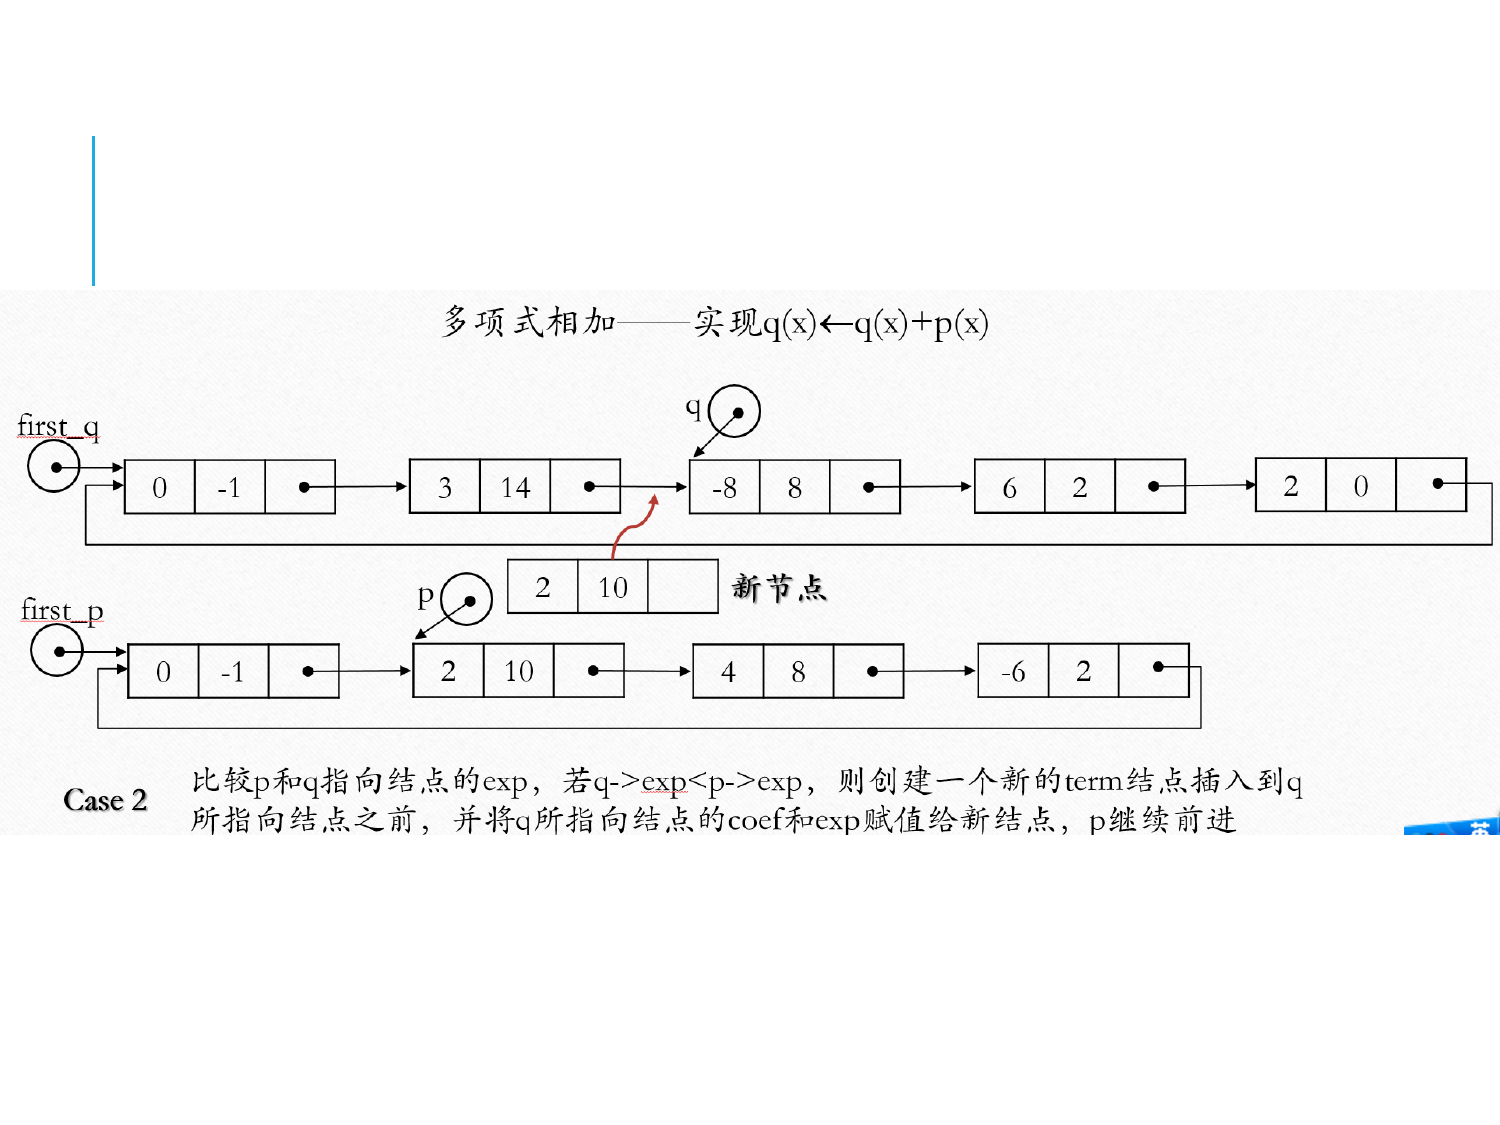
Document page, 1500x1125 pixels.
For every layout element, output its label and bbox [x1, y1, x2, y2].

picture [0, 290, 1500, 835]
